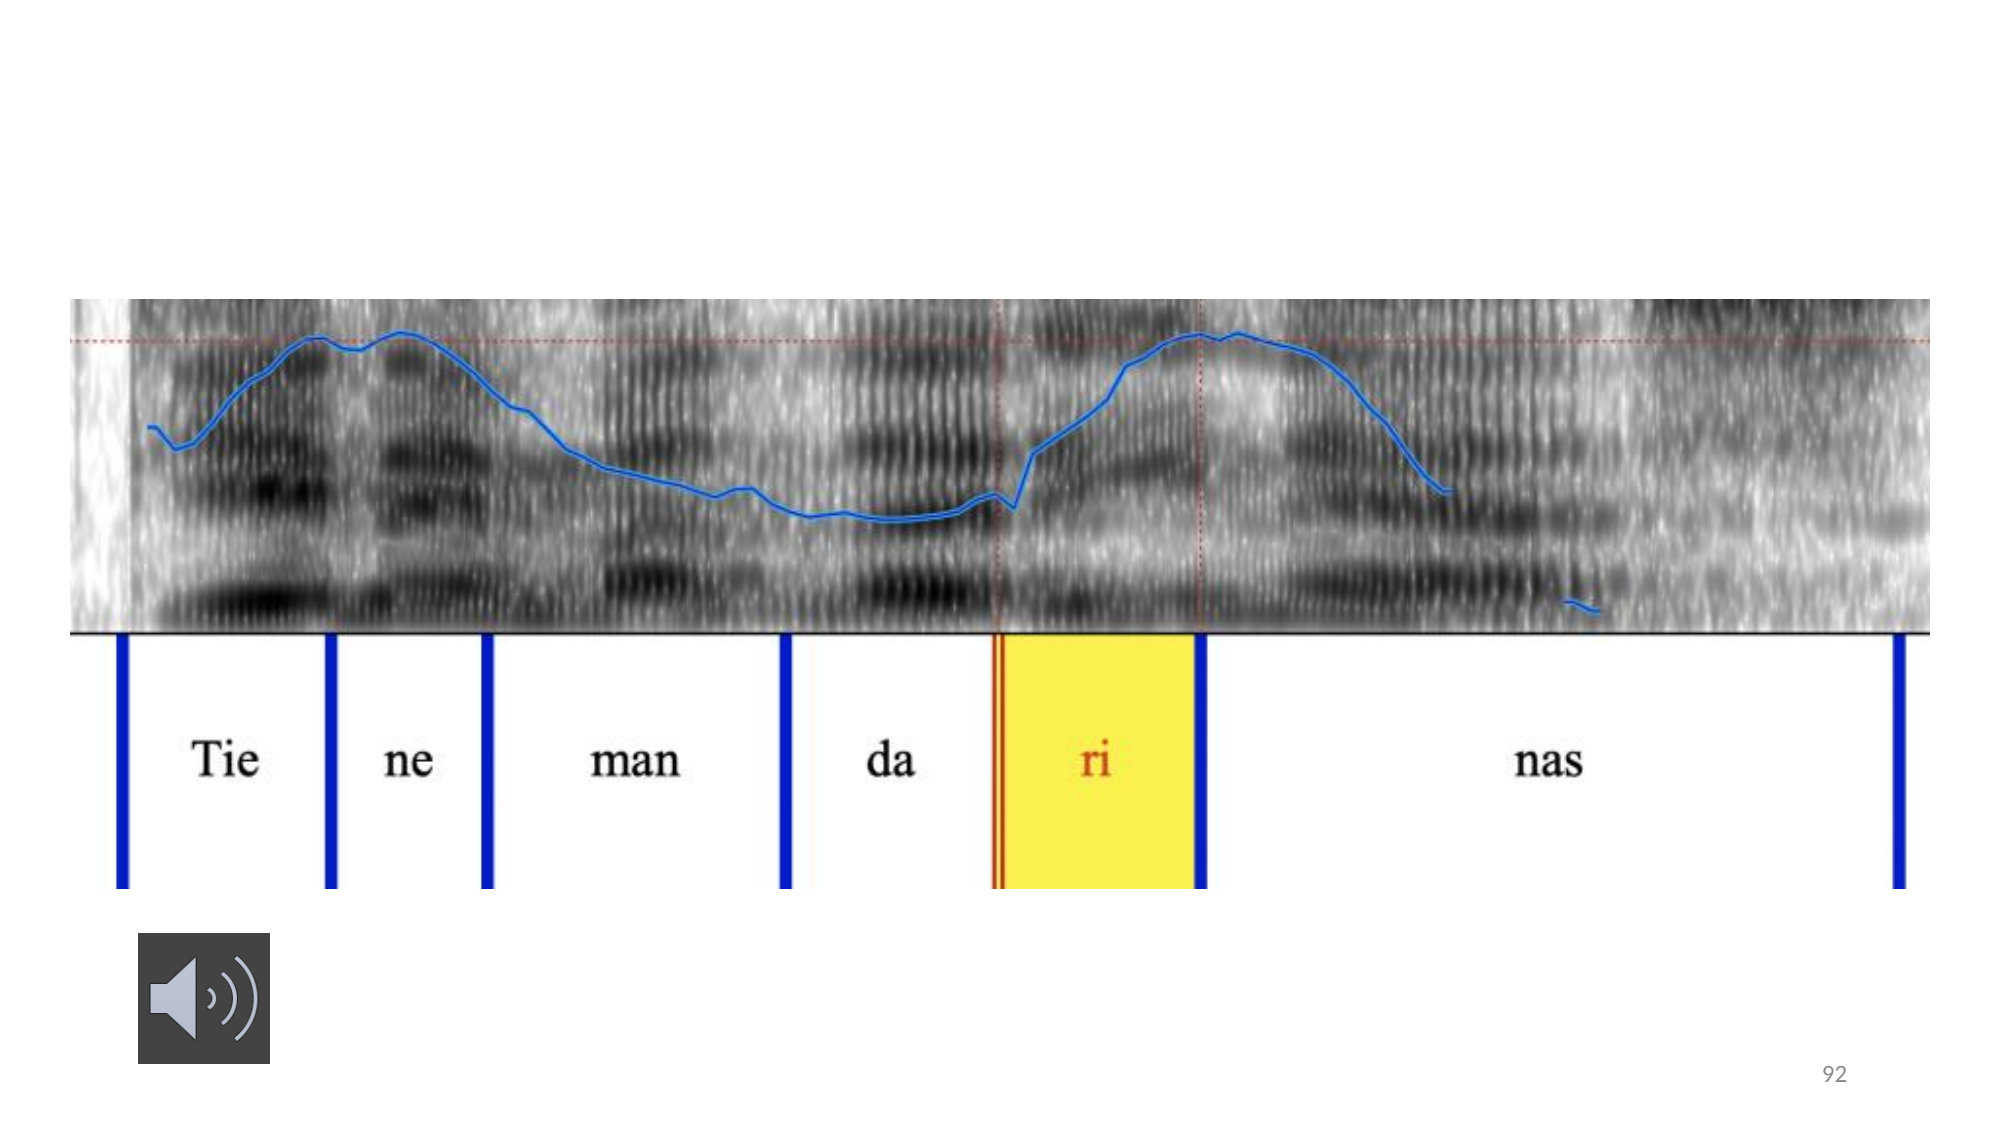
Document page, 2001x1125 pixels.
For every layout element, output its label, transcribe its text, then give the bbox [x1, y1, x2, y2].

slide_number 92 [1412, 1042, 1863, 1103]
picture [137, 931, 271, 1066]
picture [70, 299, 1930, 889]
